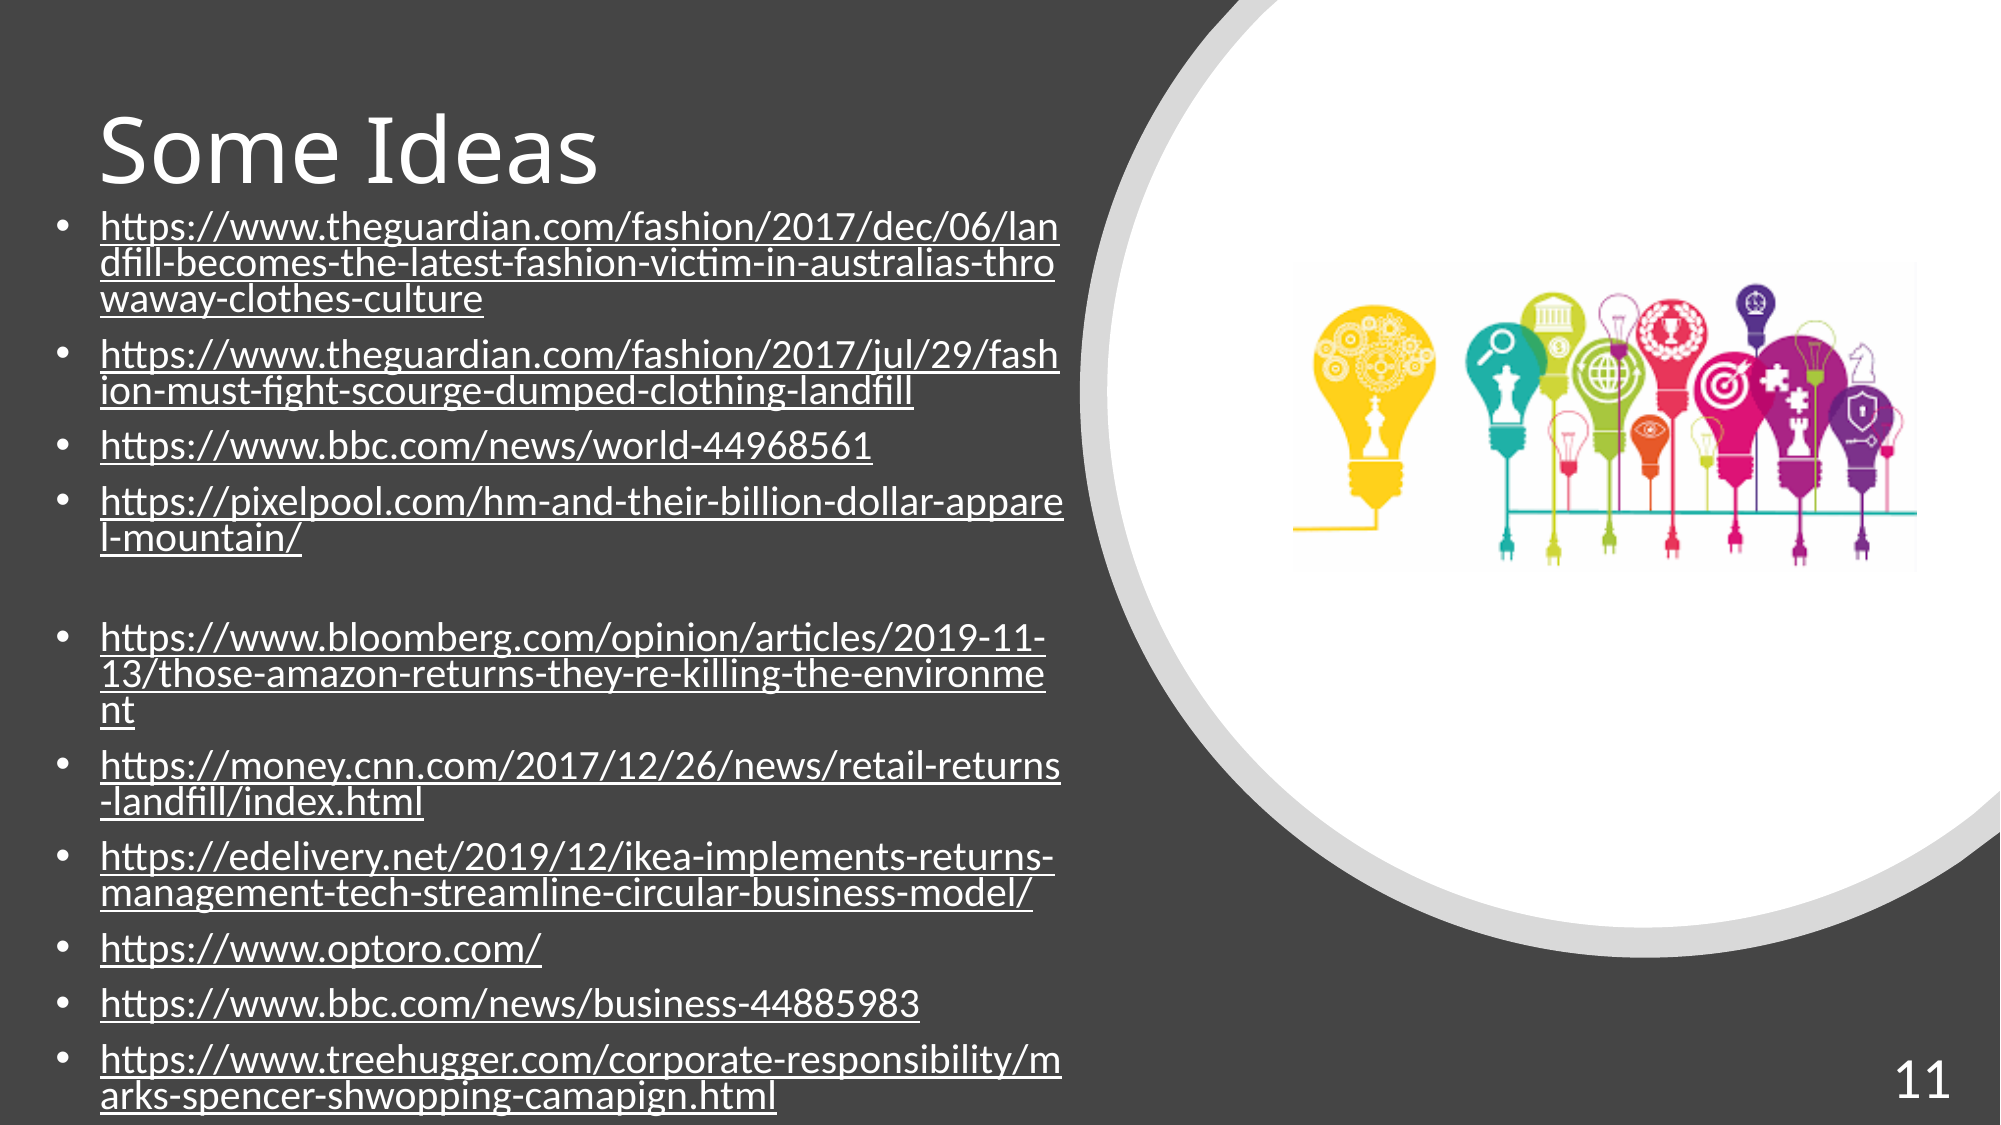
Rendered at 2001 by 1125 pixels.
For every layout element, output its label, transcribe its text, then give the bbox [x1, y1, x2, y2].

title Some Ideas [83, 44, 956, 197]
text_box [1106, 0, 2000, 929]
text_box [1078, 0, 2000, 959]
picture [1293, 262, 1917, 572]
list https://www.theguardian.com/fashion/2017/dec/06/landfill-becomes-the-latest-fashion-victim-in-australias-throwaway-clothes-culture https://www.theguardian.com/fashion/2017/jul/29/fashion-must-fight-scourge-dumped-clothing-landfill https://www.bbc.com/news/world-44968561 https://pixelpool.com/hm-and-their-billion-dollar-apparel-mountain/ https://www.bloomberg.com/opinion/articles/2019-11-13/those-amazon-returns-they-re-killing-the-environment https://money.cnn.com/2017/12/26/news/retail-returns-landfill/index.html https://edelivery.net/2019/12/ikea-implements-returns-management-tech-streamline-circular-business-model/ https://www.optoro.com/ https://www.bbc.com/news/business-44885983 https://www.treehugger.com/corporate-responsibility/marks-spencer-shwopping-camapign.html https://theoutline.com/post/2602/clothing-companies-are-trashing-unsold-merchandise-instead-of-donating-it?zd=1&zi=qexjdsqg https://www.bbc.com/news/business-44885983 https://theoutline.com/post/2602/clothing-companies-are-trashing-unsold-merchandise-instead-of-donating-it?zd=2&zi=qexjdsqg [0, 197, 1080, 1125]
slide_number 11 [1516, 1045, 1967, 1106]
